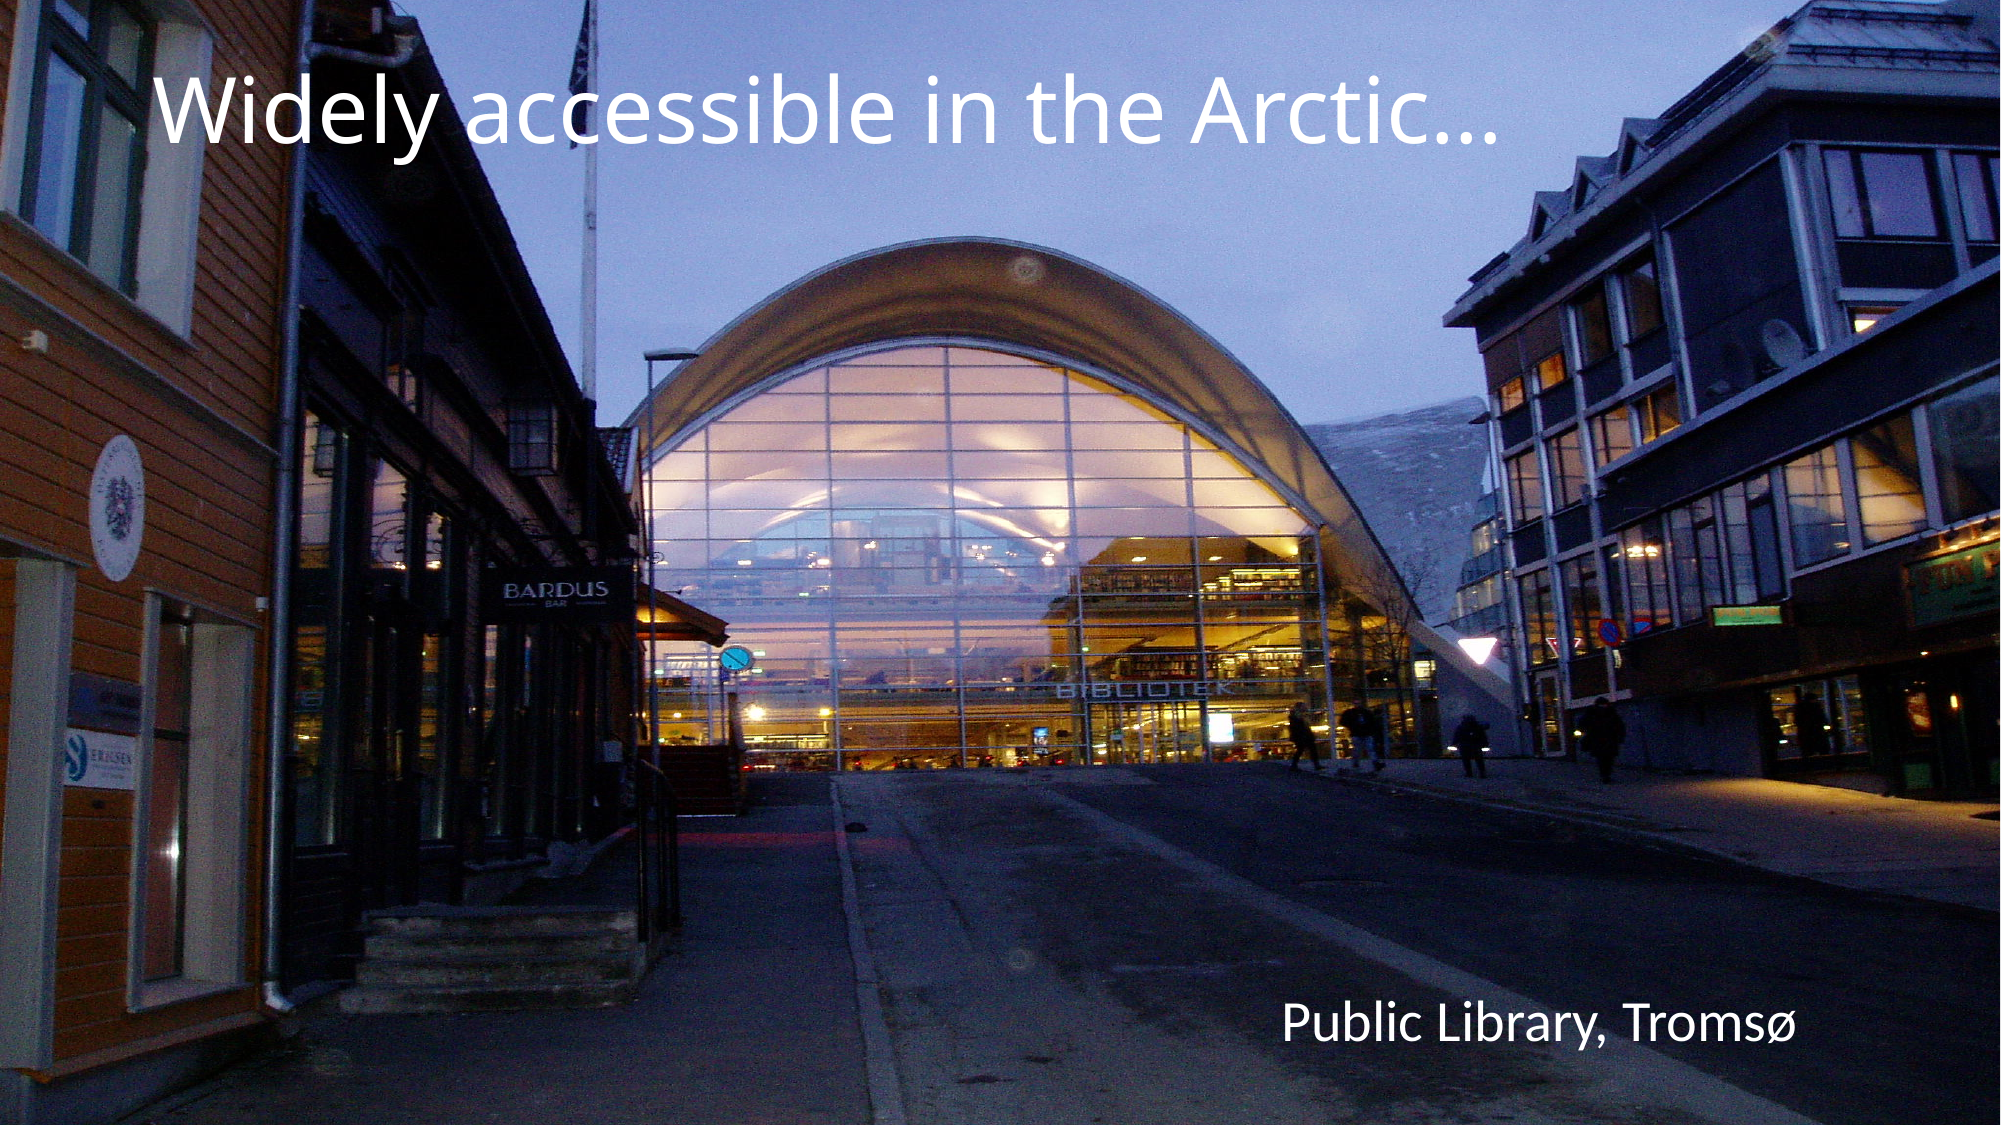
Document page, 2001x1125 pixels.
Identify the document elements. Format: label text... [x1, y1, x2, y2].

title Widely accessible in the Arctic… [137, 59, 1863, 278]
text_box Public Library, Tromsø [1266, 975, 1847, 1061]
picture [0, 0, 2001, 1125]
